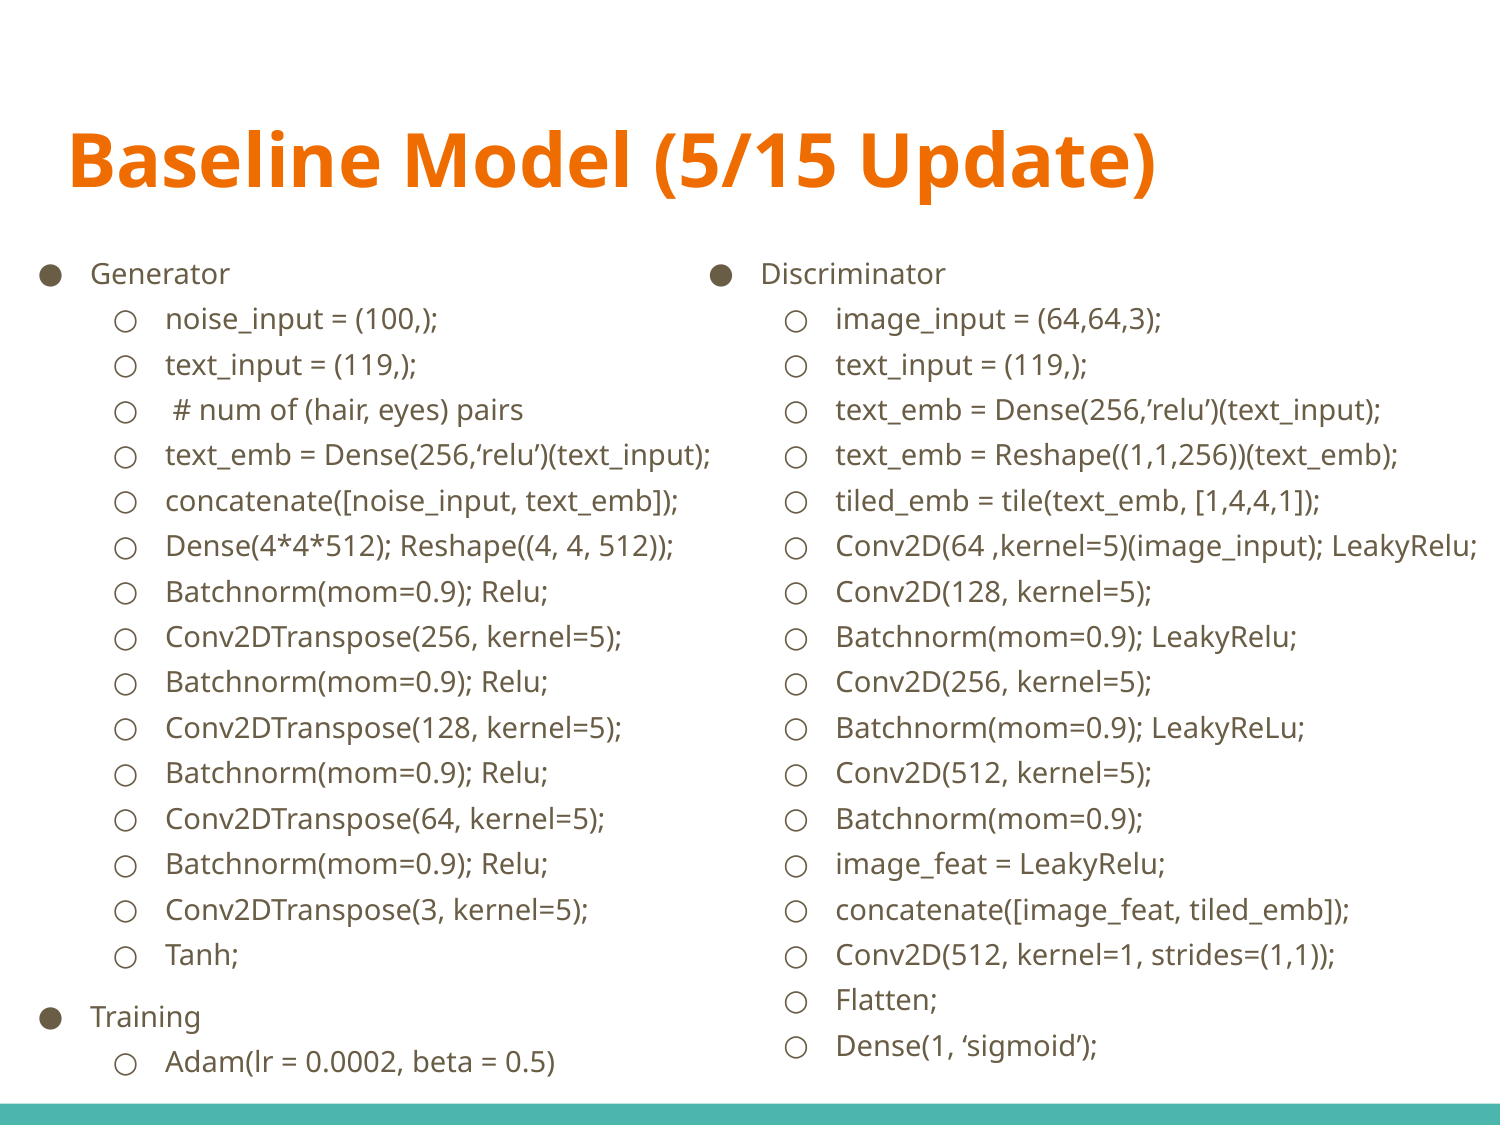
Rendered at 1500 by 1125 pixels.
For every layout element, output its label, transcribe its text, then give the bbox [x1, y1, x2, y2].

text_box Discriminator image_input = (64,64,3); text_input = (119,); text_emb = Dense(256,’relu’)(text_input); text_emb = Reshape((1,1,256))(text_emb); tiled_emb = tile(text_emb, [1,4,4,1]); Conv2D(64 ,kernel=5)(image_input); LeakyRelu; Conv2D(128, kernel=5); Batchnorm(mom=0.9); LeakyRelu; Conv2D(256, kernel=5); Batchnorm(mom=0.9); LeakyReLu; Conv2D(512, kernel=5); Batchnorm(mom=0.9); image_feat = LeakyRelu; concatenate([image_feat, tiled_emb]); Conv2D(512, kernel=1, strides=(1,1)); Flatten; Dense(1, ‘sigmoid’); [670, 229, 1500, 1070]
text_box Training Adam(lr = 0.0002, beta = 0.5) [0, 972, 683, 1102]
list Generator noise_input = (100,); text_input = (119,); # num of (hair, eyes) pairs text_emb = Dense(256,‘relu’)(text_input); concatenate([noise_input, text_emb]); Dense(4*4*512); Reshape((4, 4, 512)); Batchnorm(mom=0.9); Relu; Conv2DTranspose(256, kernel=5); Batchnorm(mom=0.9); Relu; Conv2DTranspose(128, kernel=5); Batchnorm(mom=0.9); Relu; Conv2DTranspose(64, kernel=5); Batchnorm(mom=0.9); Relu; Conv2DTranspose(3, kernel=5); Tanh; [0, 229, 670, 972]
title Baseline Model (5/15 Update) [51, 97, 1449, 229]
